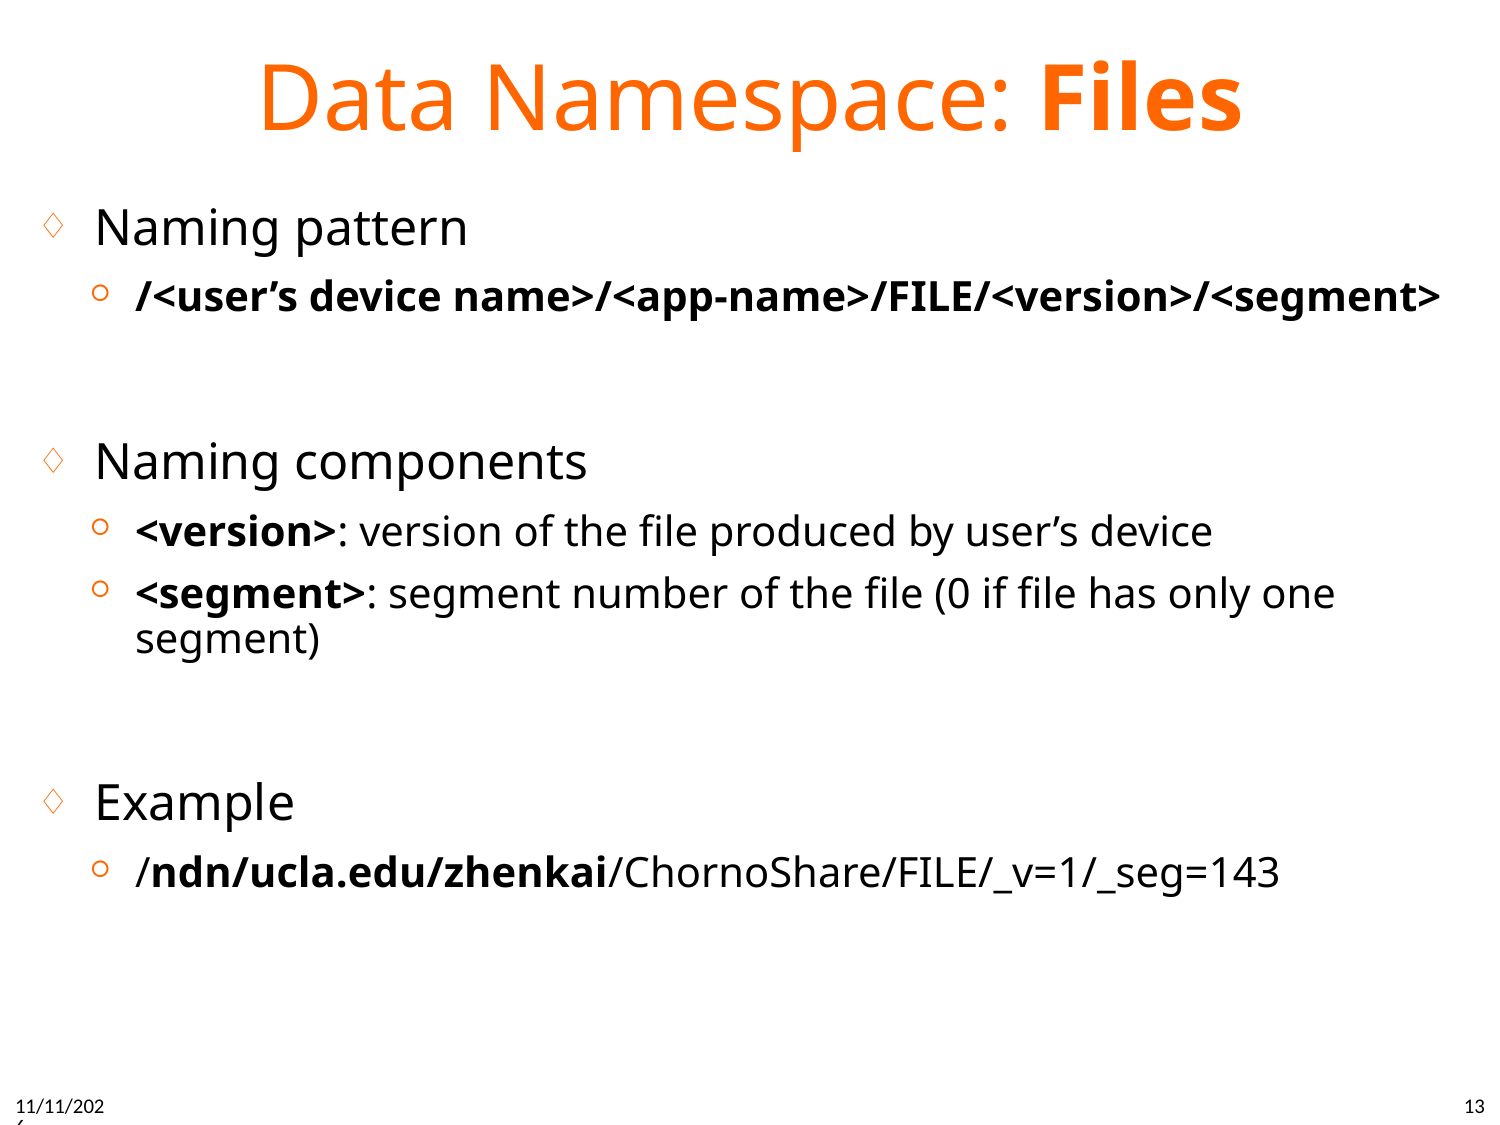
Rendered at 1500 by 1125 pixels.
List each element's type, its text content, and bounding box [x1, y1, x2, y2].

slide_number 13 [1422, 1085, 1500, 1125]
list Naming pattern /<user’s device name>/<app-name>/FILE/<version>/<segment> Naming components <version>: version of the file produced by user’s device <segment>: segment number of the file (0 if file has only one segment) Example /ndn/ucla.edu/zhenkai/ChornoShare/FILE/_v=1/_seg=143 [22, 187, 1481, 1086]
title Data Namespace: Files [0, 0, 1500, 188]
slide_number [0, 1085, 124, 1125]
